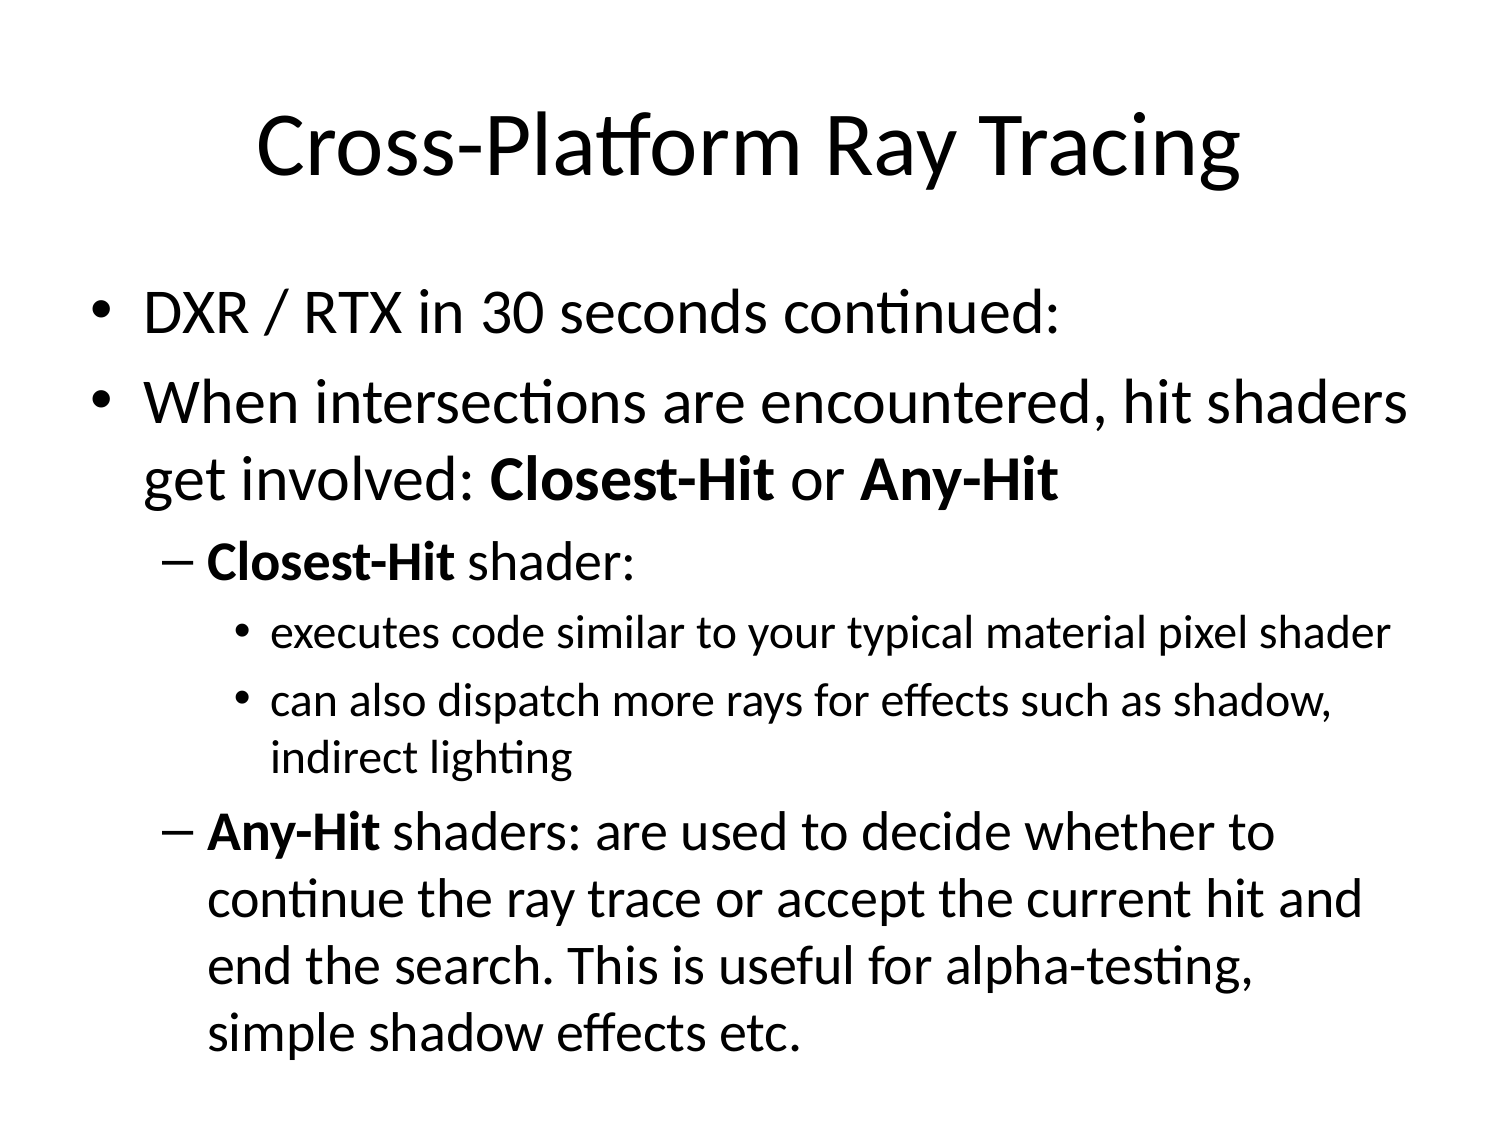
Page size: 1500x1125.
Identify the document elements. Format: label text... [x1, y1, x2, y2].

title Cross-Platform Ray Tracing [75, 45, 1425, 233]
list DXR / RTX in 30 seconds continued: When intersections are encountered, hit shaders get involved: Closest-Hit or Any-Hit Closest-Hit shader: executes code similar to your typical material pixel shader can also dispatch more rays for effects such as shadow, indirect lighting Any-Hit shaders: are used to decide whether to continue the ray trace or accept the current hit and end the search. This is useful for alpha-testing, simple shadow effects etc. [75, 262, 1425, 1113]
